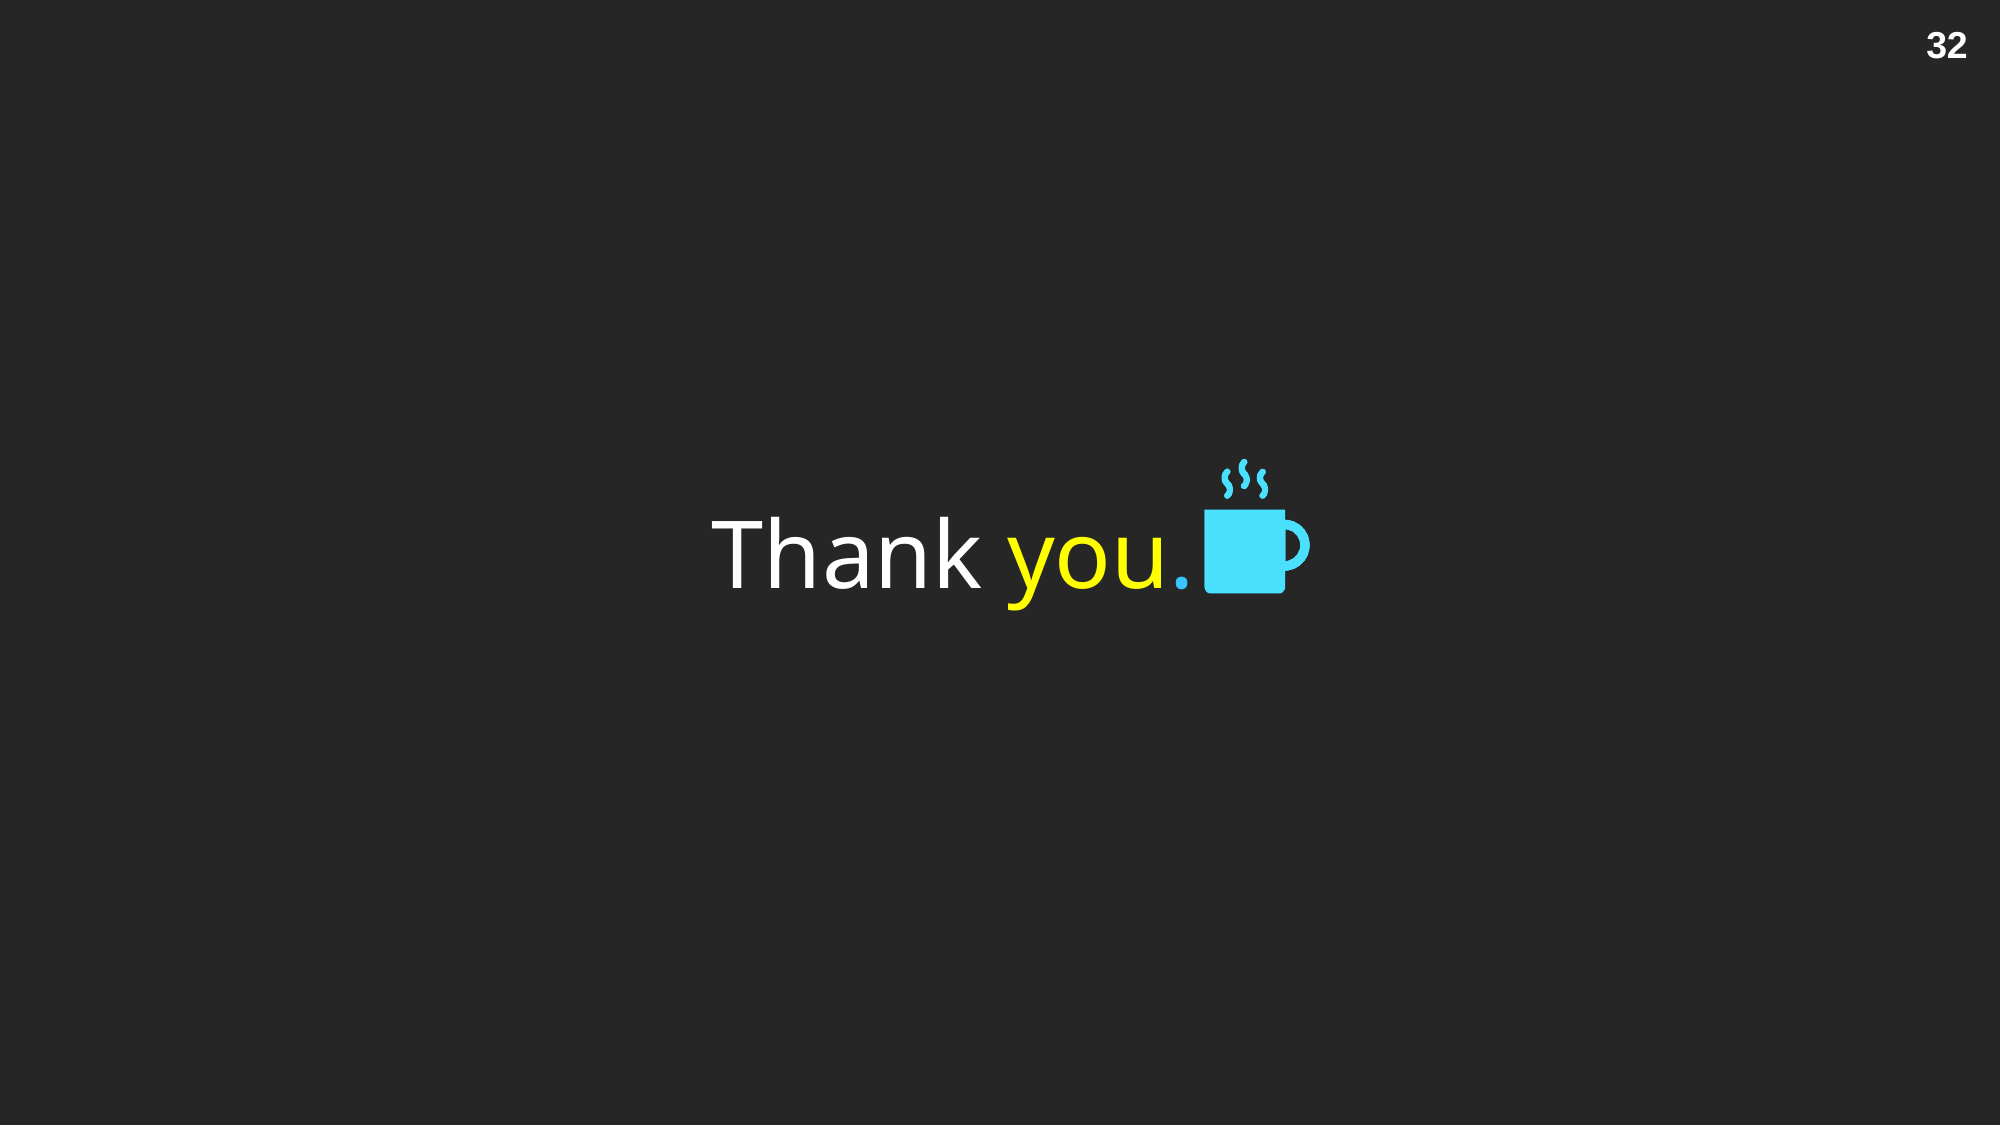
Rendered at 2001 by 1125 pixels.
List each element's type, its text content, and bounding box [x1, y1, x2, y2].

picture [1176, 445, 1338, 607]
text_box Thank you. [696, 486, 1175, 615]
